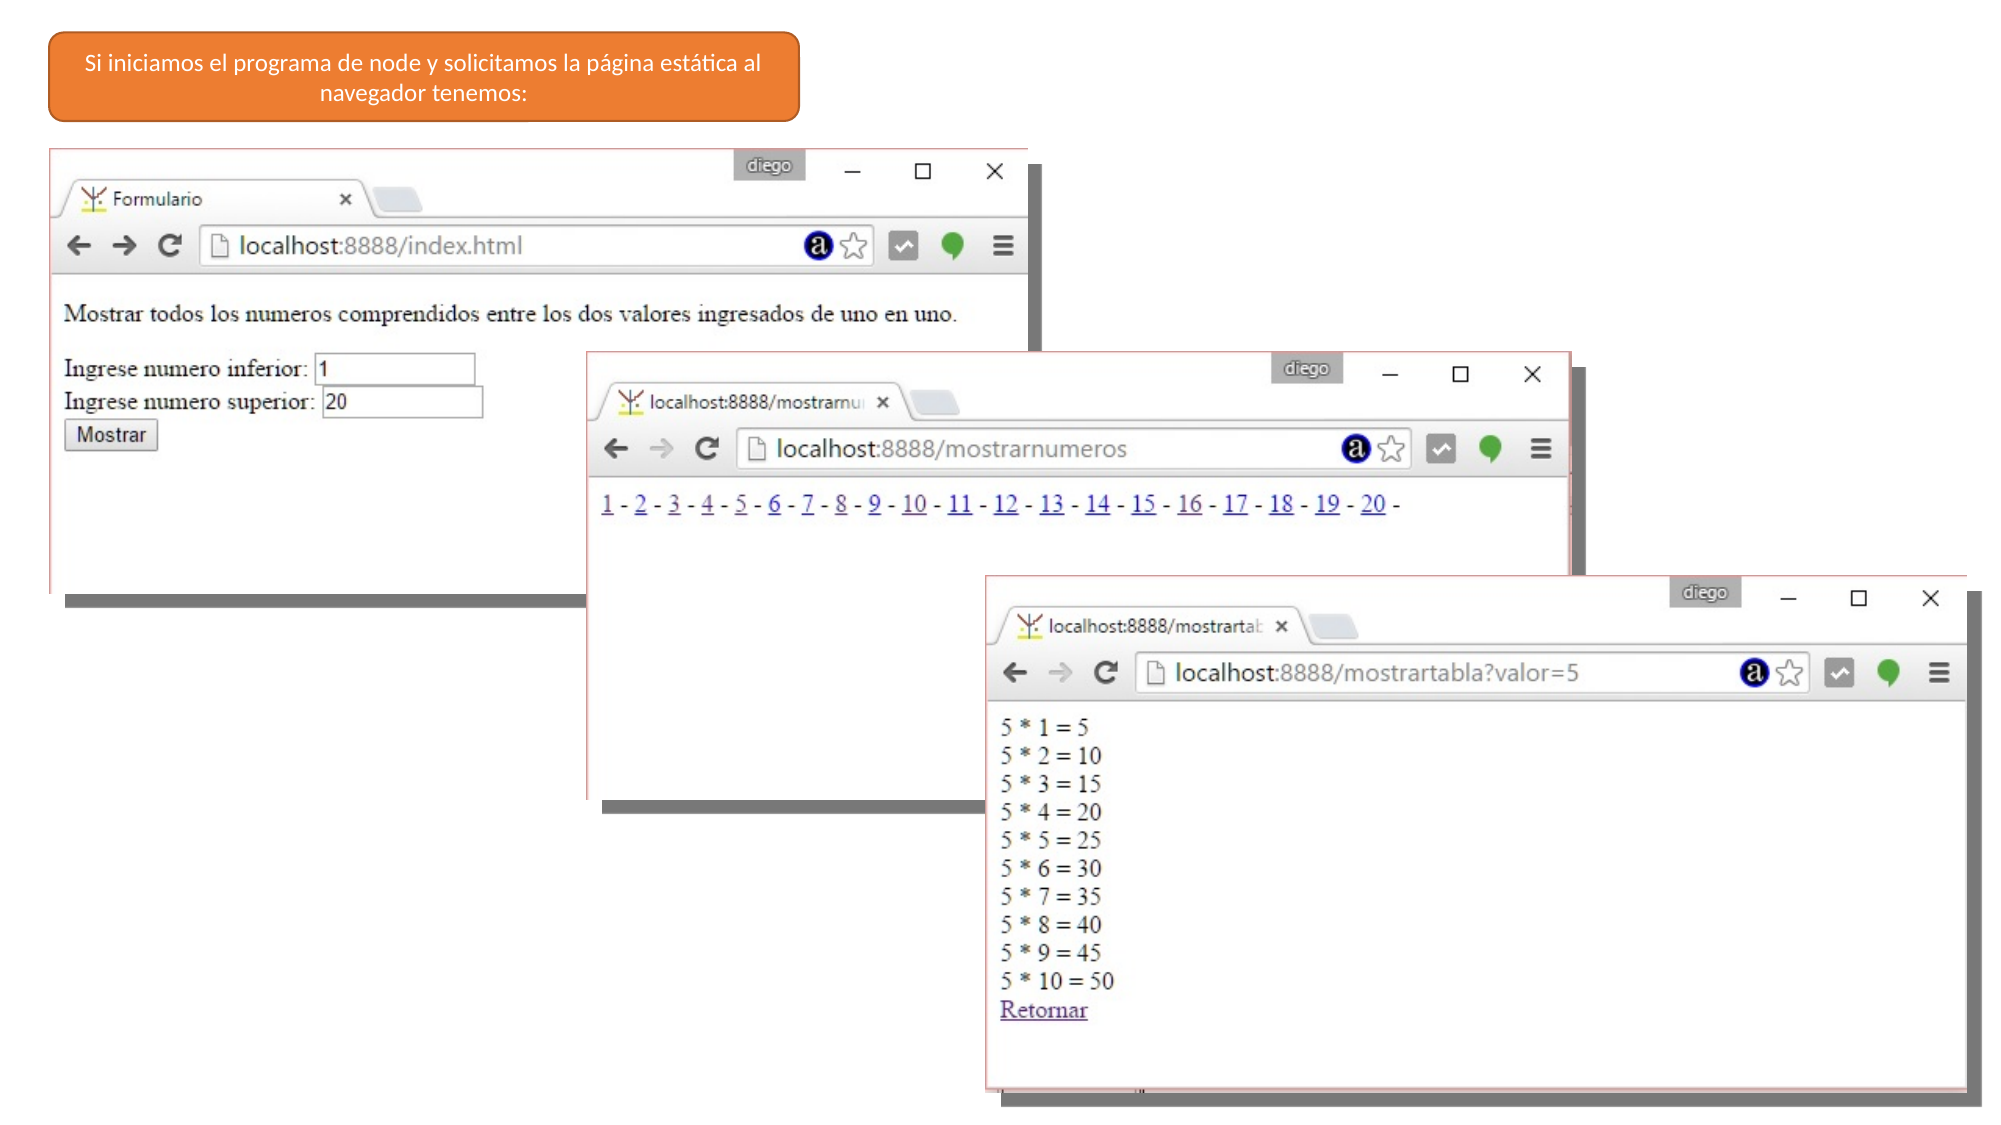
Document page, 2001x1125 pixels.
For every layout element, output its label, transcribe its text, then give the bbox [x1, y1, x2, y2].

text_box [1043, 299, 1863, 573]
text_box Si iniciamos el programa de node y solicitamos la página estática al navegador tenemos: [49, 32, 800, 122]
text_box [137, 609, 980, 1014]
picture [48, 148, 1968, 1093]
text_box [137, 59, 1863, 278]
